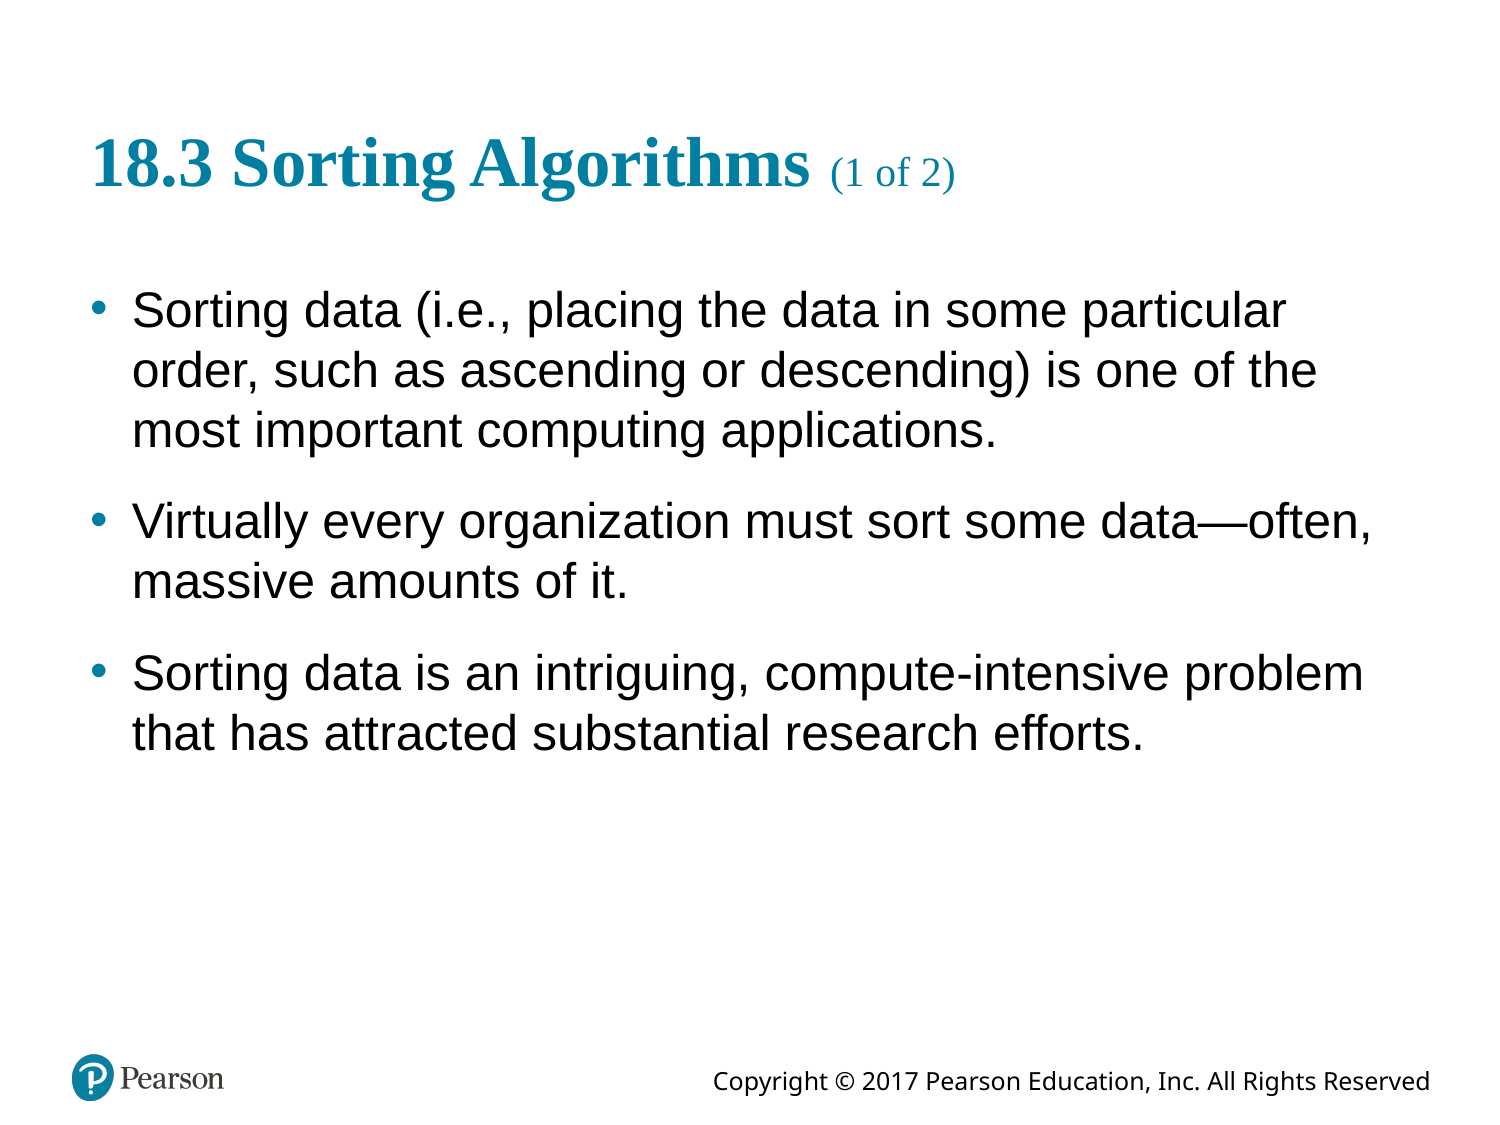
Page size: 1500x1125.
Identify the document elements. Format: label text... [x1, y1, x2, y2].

picture [80, 1063, 106, 1088]
picture [72, 1087, 83, 1101]
picture [98, 1054, 224, 1101]
title 18.3 Sorting Algorithms (1 of 2) [75, 35, 1425, 216]
list Sorting data (i.e., placing the data in some particular order, such as ascending or descending) is one of the most important computing applications. Virtually every organization must sort some data—often, massive amounts of it. Sorting data is an intriguing, compute-intensive problem that has attracted substantial research efforts. [75, 262, 1425, 1005]
picture [72, 1054, 88, 1070]
